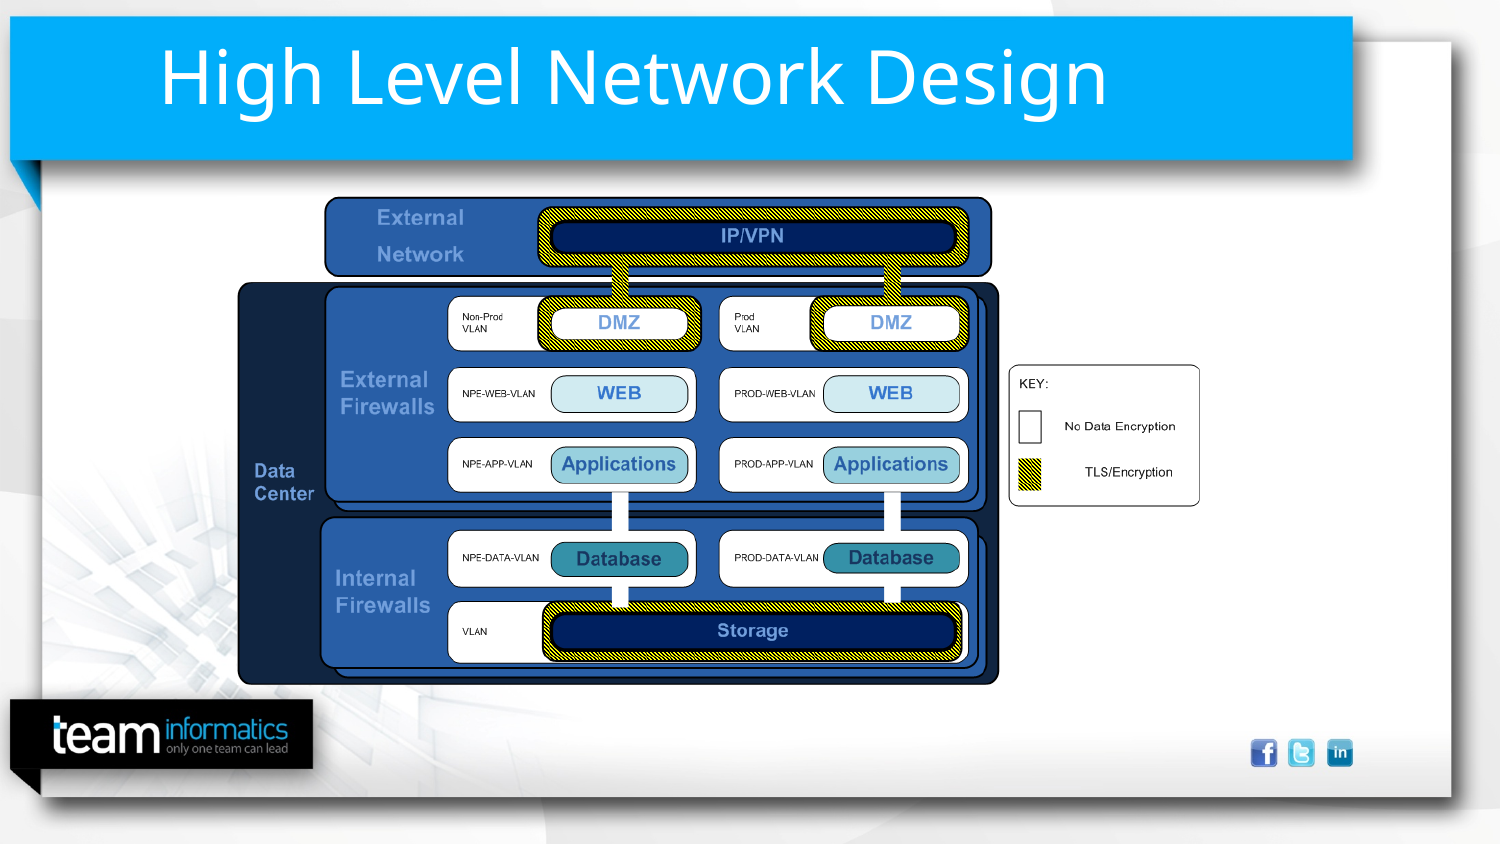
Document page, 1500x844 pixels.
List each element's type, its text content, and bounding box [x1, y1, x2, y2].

picture [0, 0, 1500, 844]
text_box High Level Network Design [143, 21, 1294, 127]
